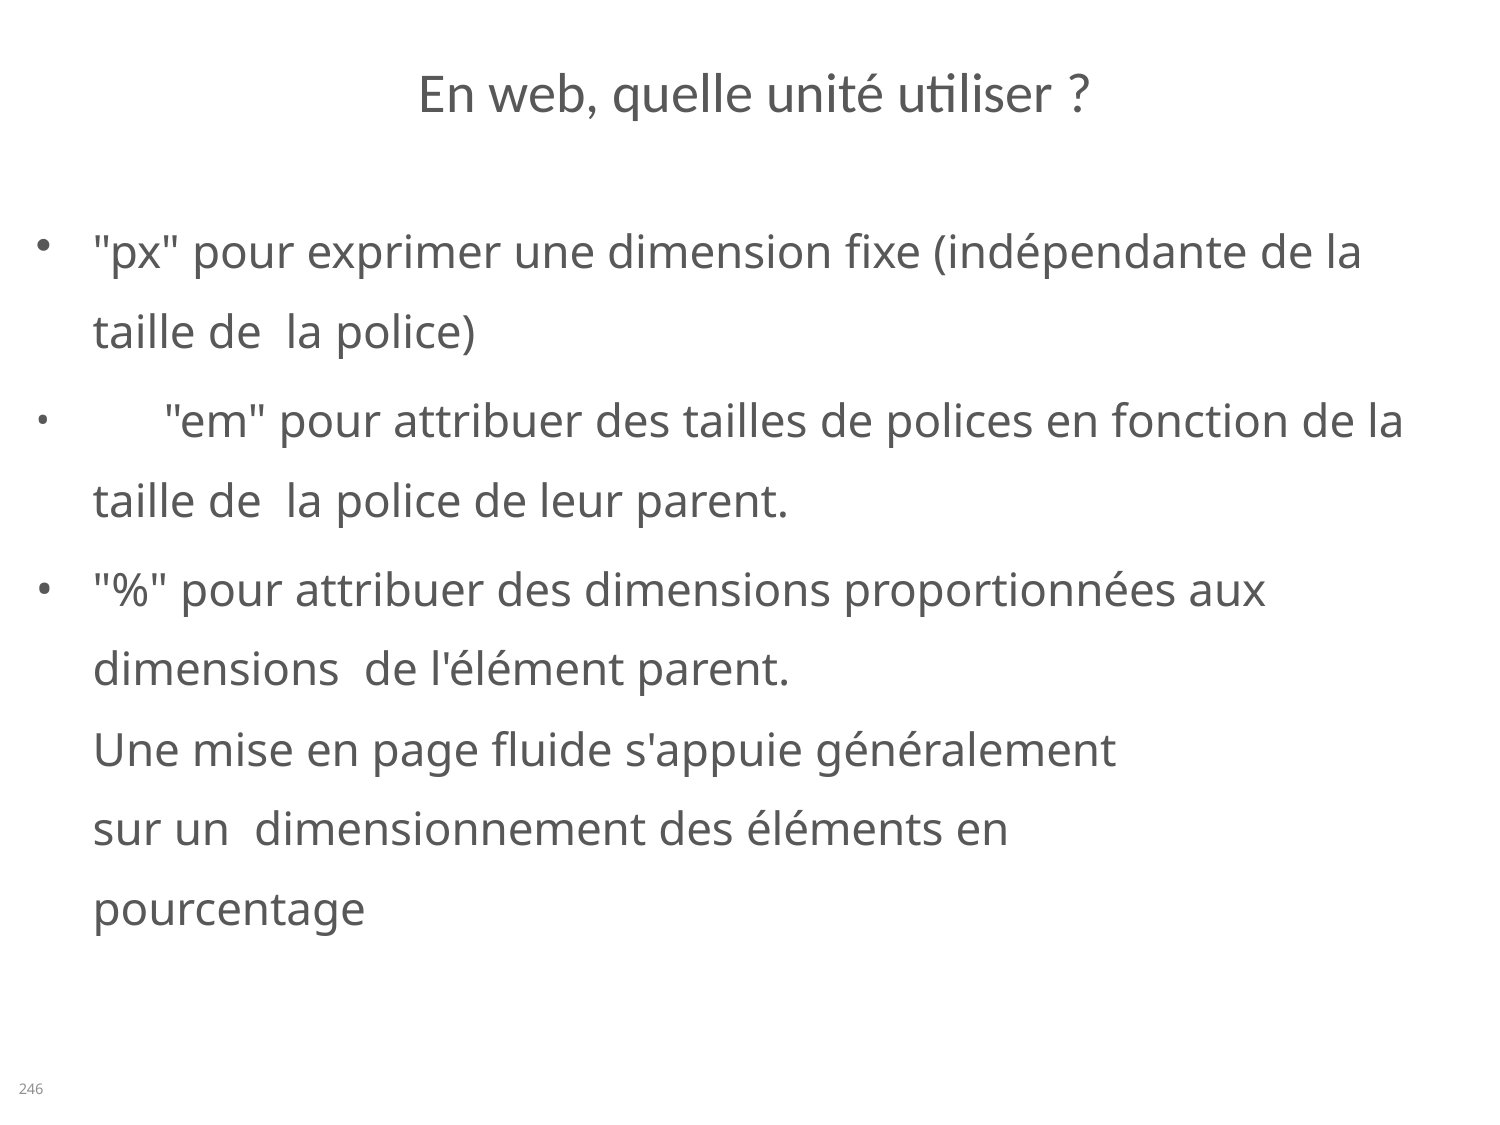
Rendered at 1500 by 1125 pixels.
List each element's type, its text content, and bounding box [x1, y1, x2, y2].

text_box 246 [16, 1077, 46, 1098]
title En web, quelle unité utiliser ? [353, 0, 1156, 184]
text_box "px" pour exprimer une dimension fixe (indépendante de la taille de la police) "em" pour attribuer des tailles de polices en fonction de la taille de la police de leur parent. "%" pour attribuer des dimensions proportionnées aux dimensions de l'élément parent. Une mise en page fluide s'appuie généralement sur un dimensionnement des éléments en pourcentage [34, 196, 1442, 935]
